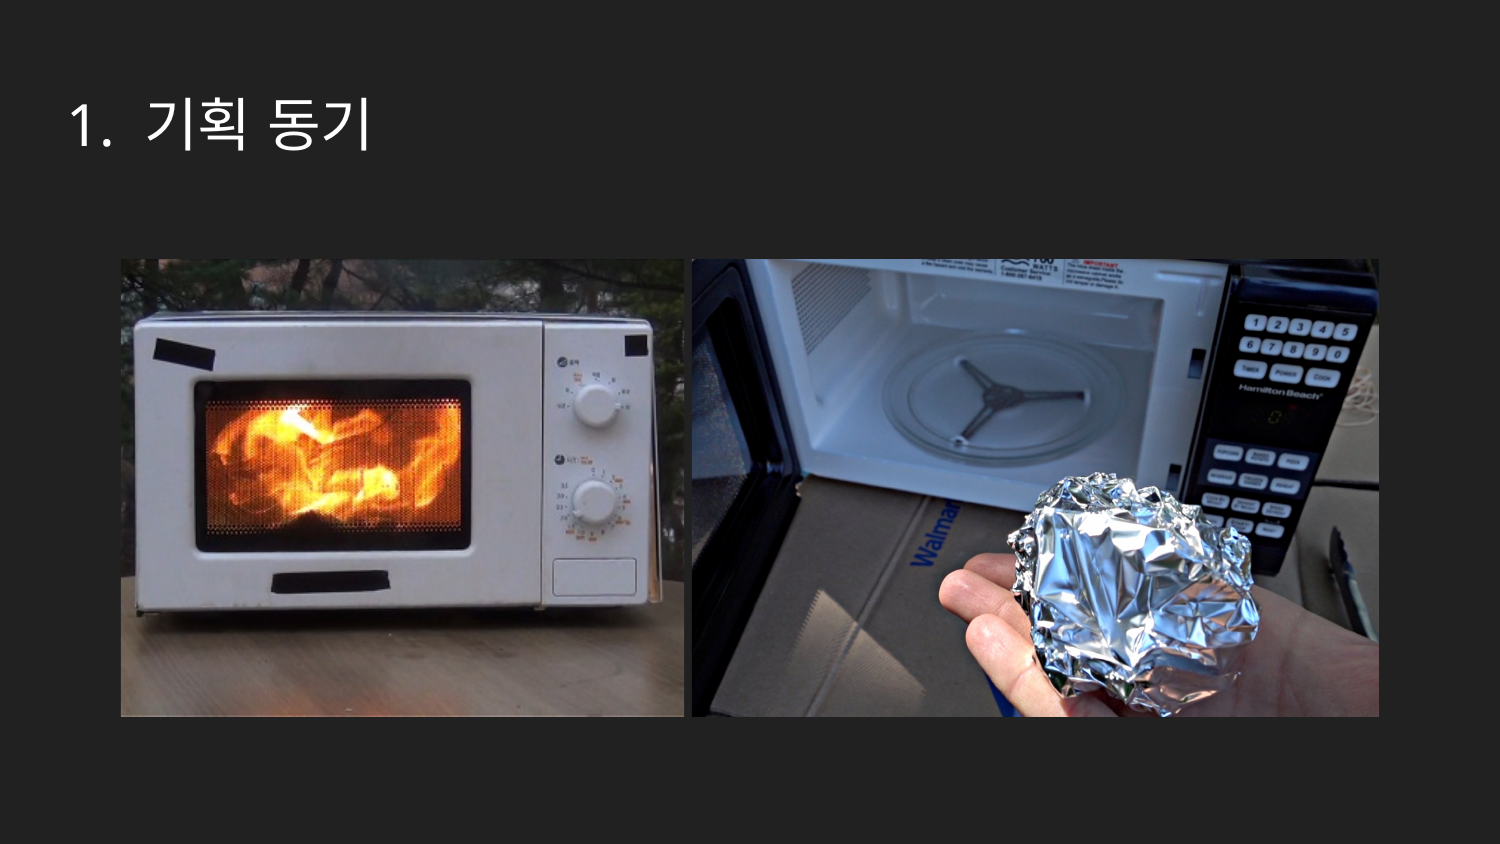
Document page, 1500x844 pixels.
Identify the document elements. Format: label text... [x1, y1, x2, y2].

picture [120, 259, 685, 717]
picture [691, 259, 1380, 717]
title 1. 기획 동기 [51, 72, 1449, 167]
